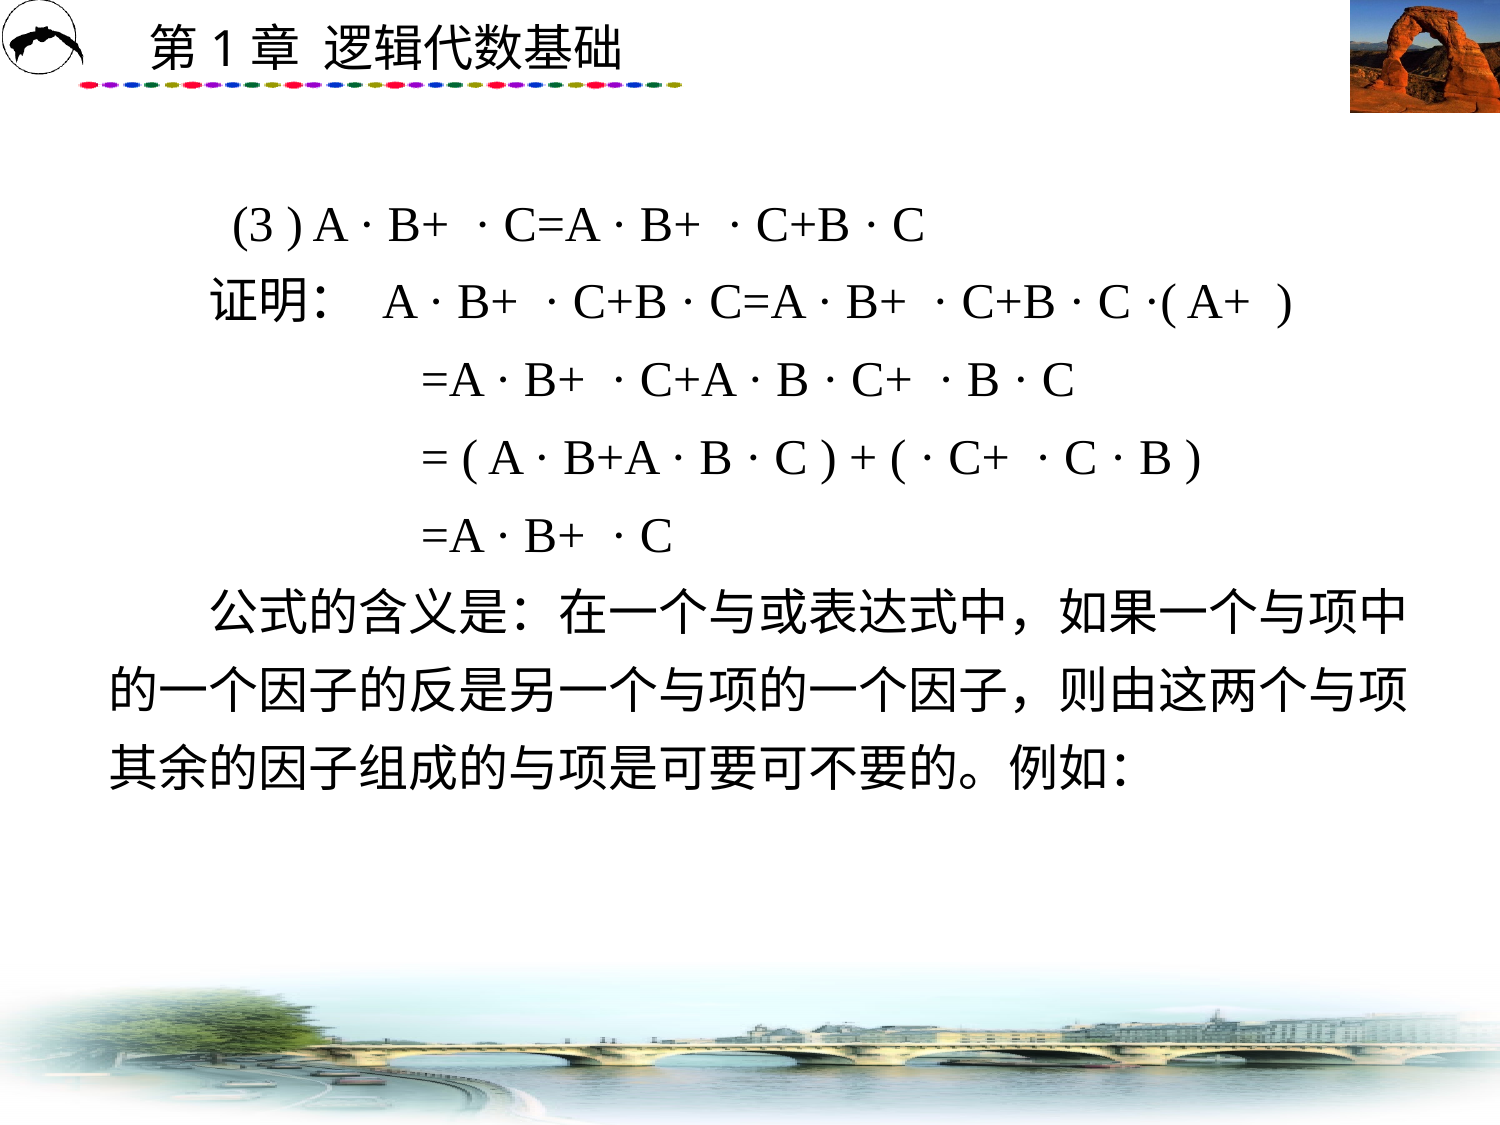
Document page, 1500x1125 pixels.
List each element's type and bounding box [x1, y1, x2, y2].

picture [1350, 0, 1500, 113]
picture [74, 78, 691, 91]
picture [0, 0, 100, 75]
picture [0, 962, 1500, 1125]
